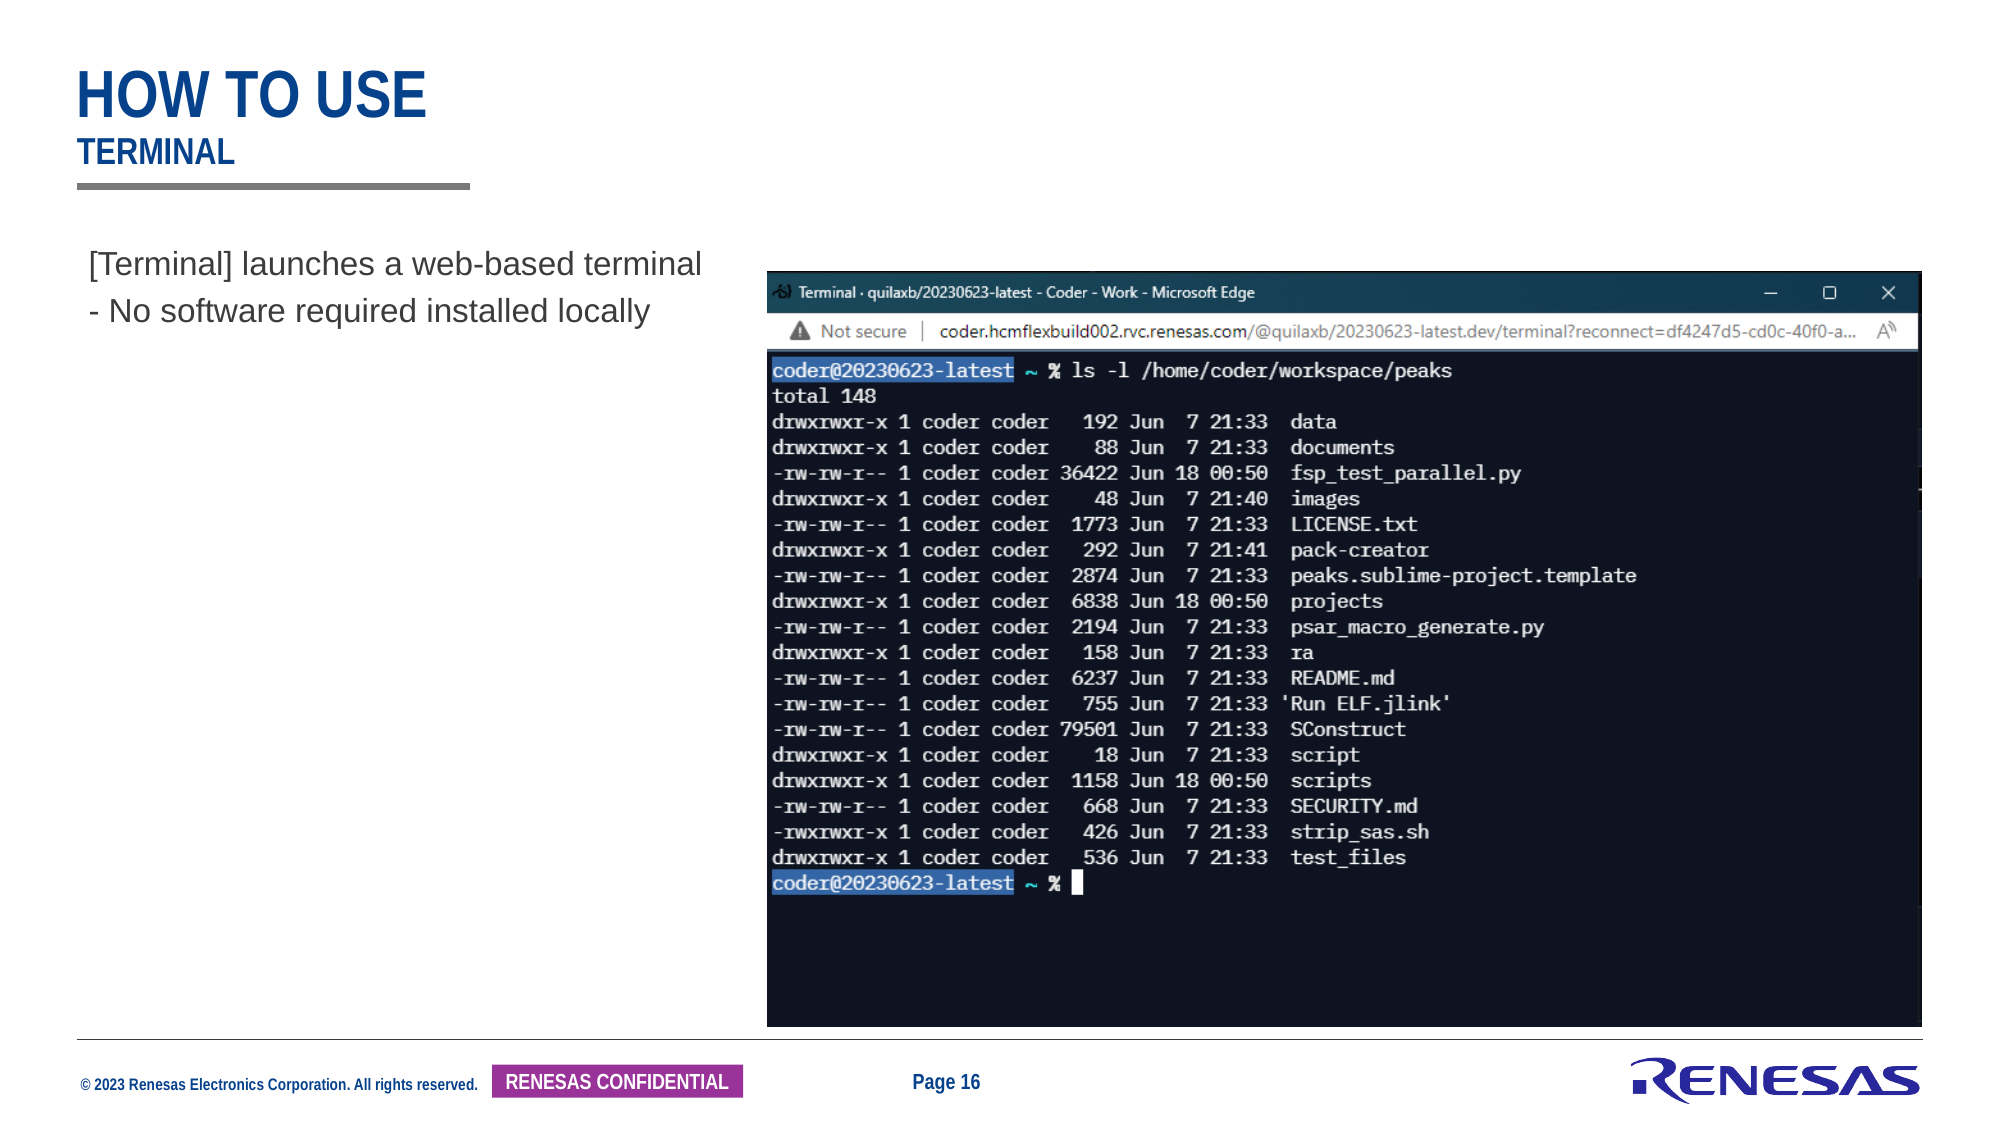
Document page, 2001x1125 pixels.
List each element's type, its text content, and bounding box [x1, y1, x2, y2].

title How to use terminal [76, 59, 1922, 173]
picture [1628, 1055, 1923, 1106]
list [Terminal] launches a web-based terminal - No software required installed locally [76, 233, 730, 544]
picture [766, 271, 1922, 1027]
